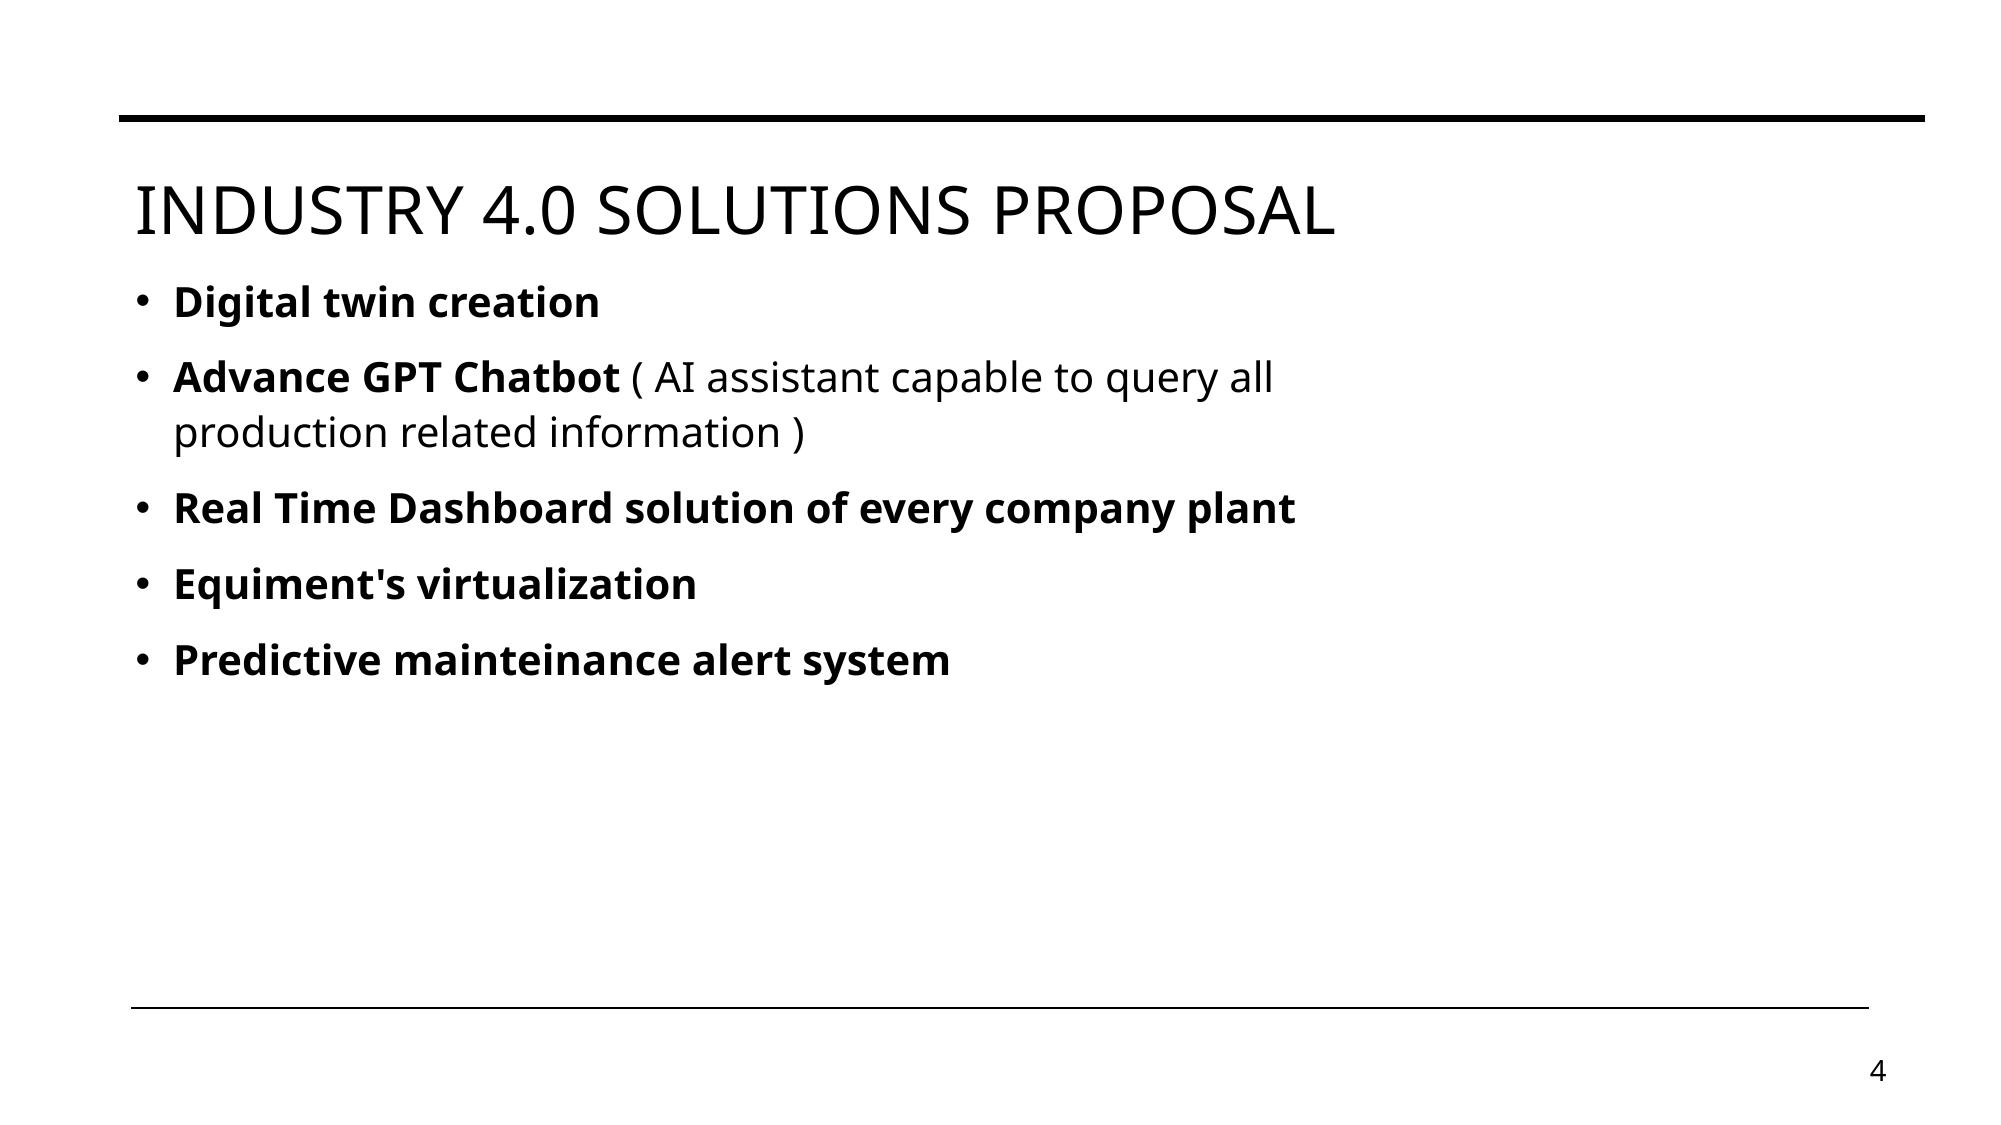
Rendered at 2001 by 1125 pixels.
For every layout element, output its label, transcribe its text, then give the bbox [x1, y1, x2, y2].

slide_number 4 [1791, 1042, 1902, 1103]
list Digital twin creation Advance GPT Chatbot ( AI assistant capable to query all production related information ) Real Time Dashboard solution of every company plant Equiment's virtualization Predictive mainteinance alert system [120, 262, 1403, 1072]
title Industry 4.0 Solutions Proposal [120, 160, 1925, 364]
